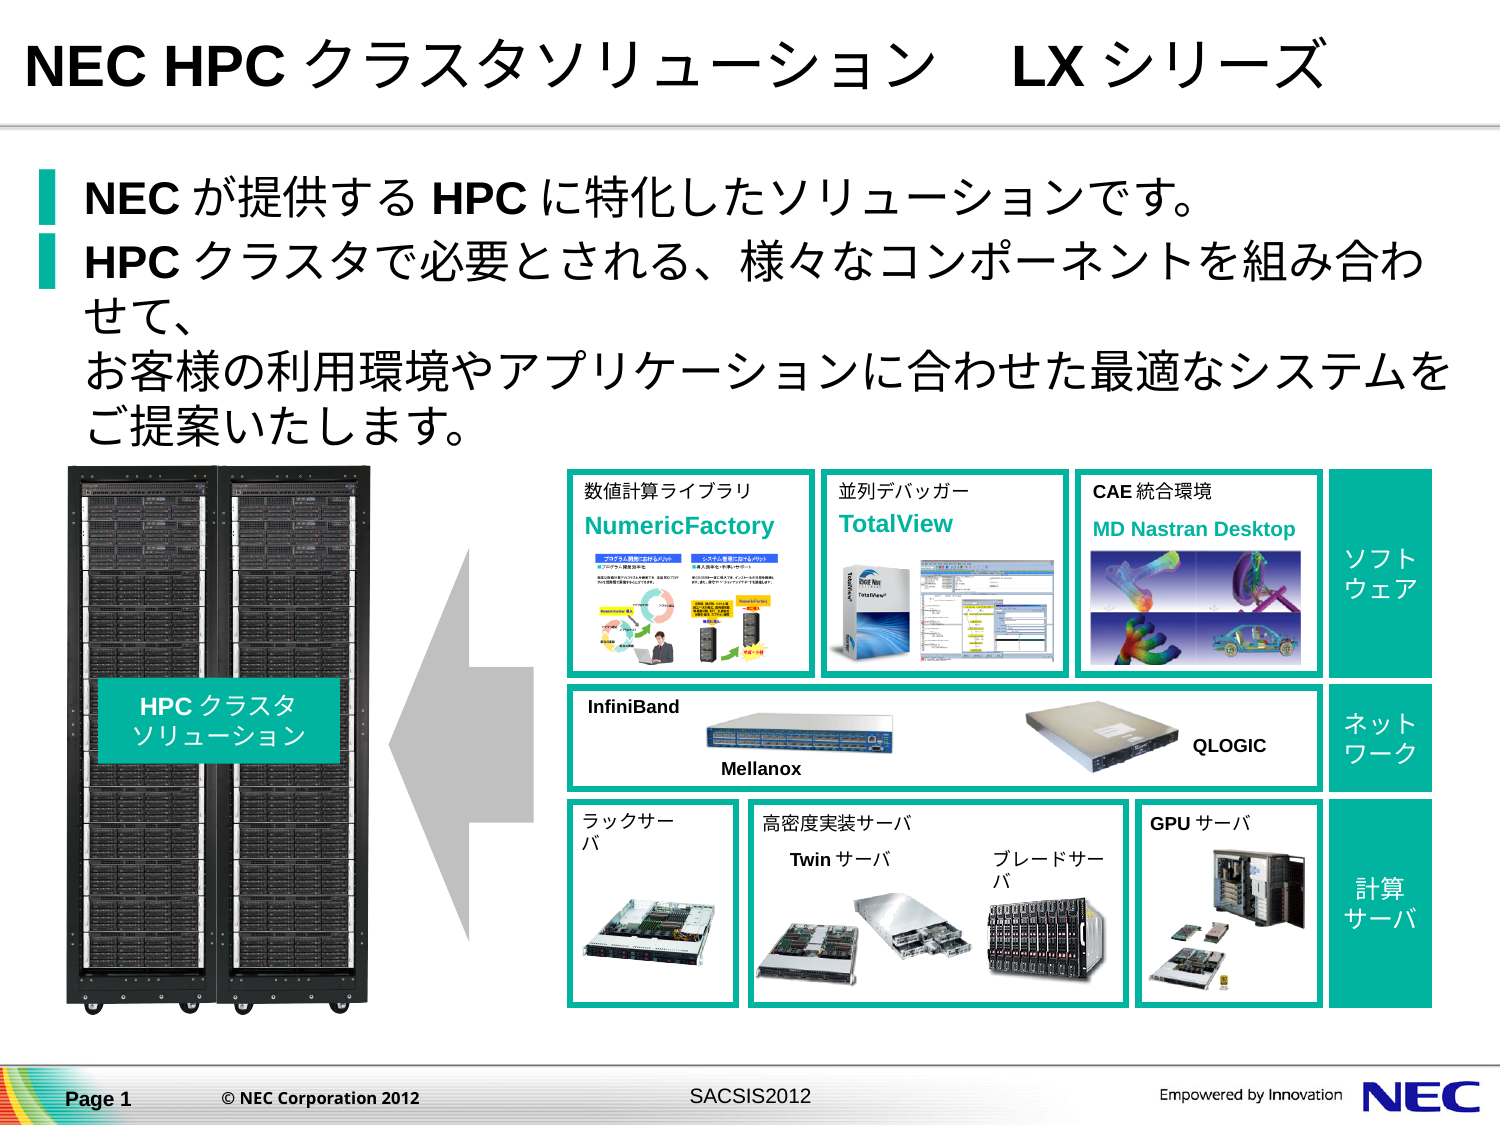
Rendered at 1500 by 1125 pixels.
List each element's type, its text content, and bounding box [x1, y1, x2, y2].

slide_number Page 1 [49, 1070, 184, 1125]
list NECが提供するHPCに特化したソリューションです。 HPCクラスタで必要とされる、様々なコンポーネントを組み合わせて、 お客様の利用環境やアプリケーションに合わせた最適なシステムをご提案いたします。 [24, 160, 1476, 1024]
picture [0, 0, 1500, 1125]
footer © NEC Corporation 2012 [206, 1070, 561, 1125]
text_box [61, 458, 1430, 1021]
title NEC HPCクラスタソリューション LXシリーズ [24, 18, 1476, 108]
